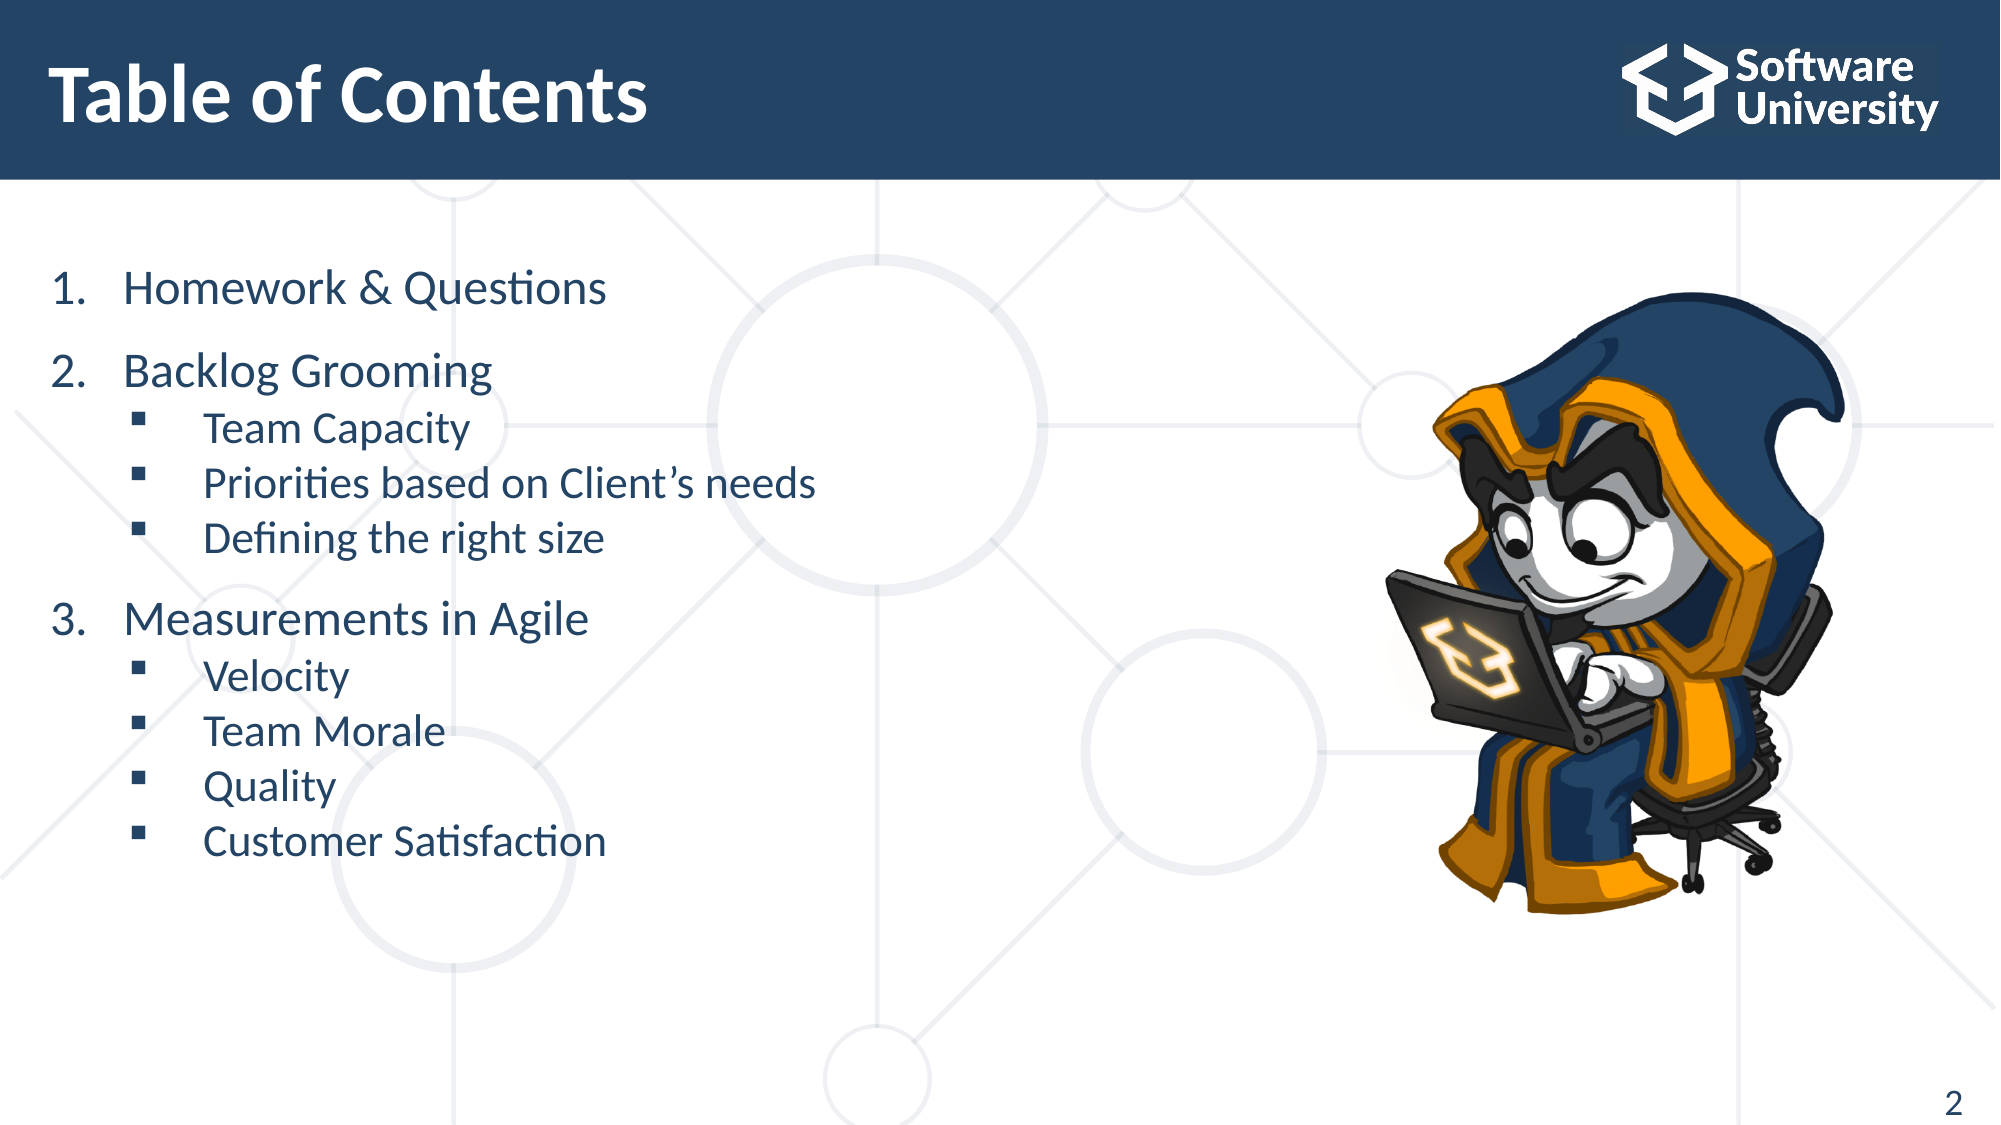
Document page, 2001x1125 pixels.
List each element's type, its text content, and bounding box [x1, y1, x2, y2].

list Homework & Questions Backlog Grooming Team Capacity Priorities based on Client’s needs Defining the right size Measurements in Agile Velocity Team Morale Quality Customer Satisfaction [32, 224, 1448, 1055]
title Table of Contents [31, 16, 1968, 162]
picture [1448, 231, 1884, 951]
slide_number 2 [1929, 1070, 2000, 1103]
